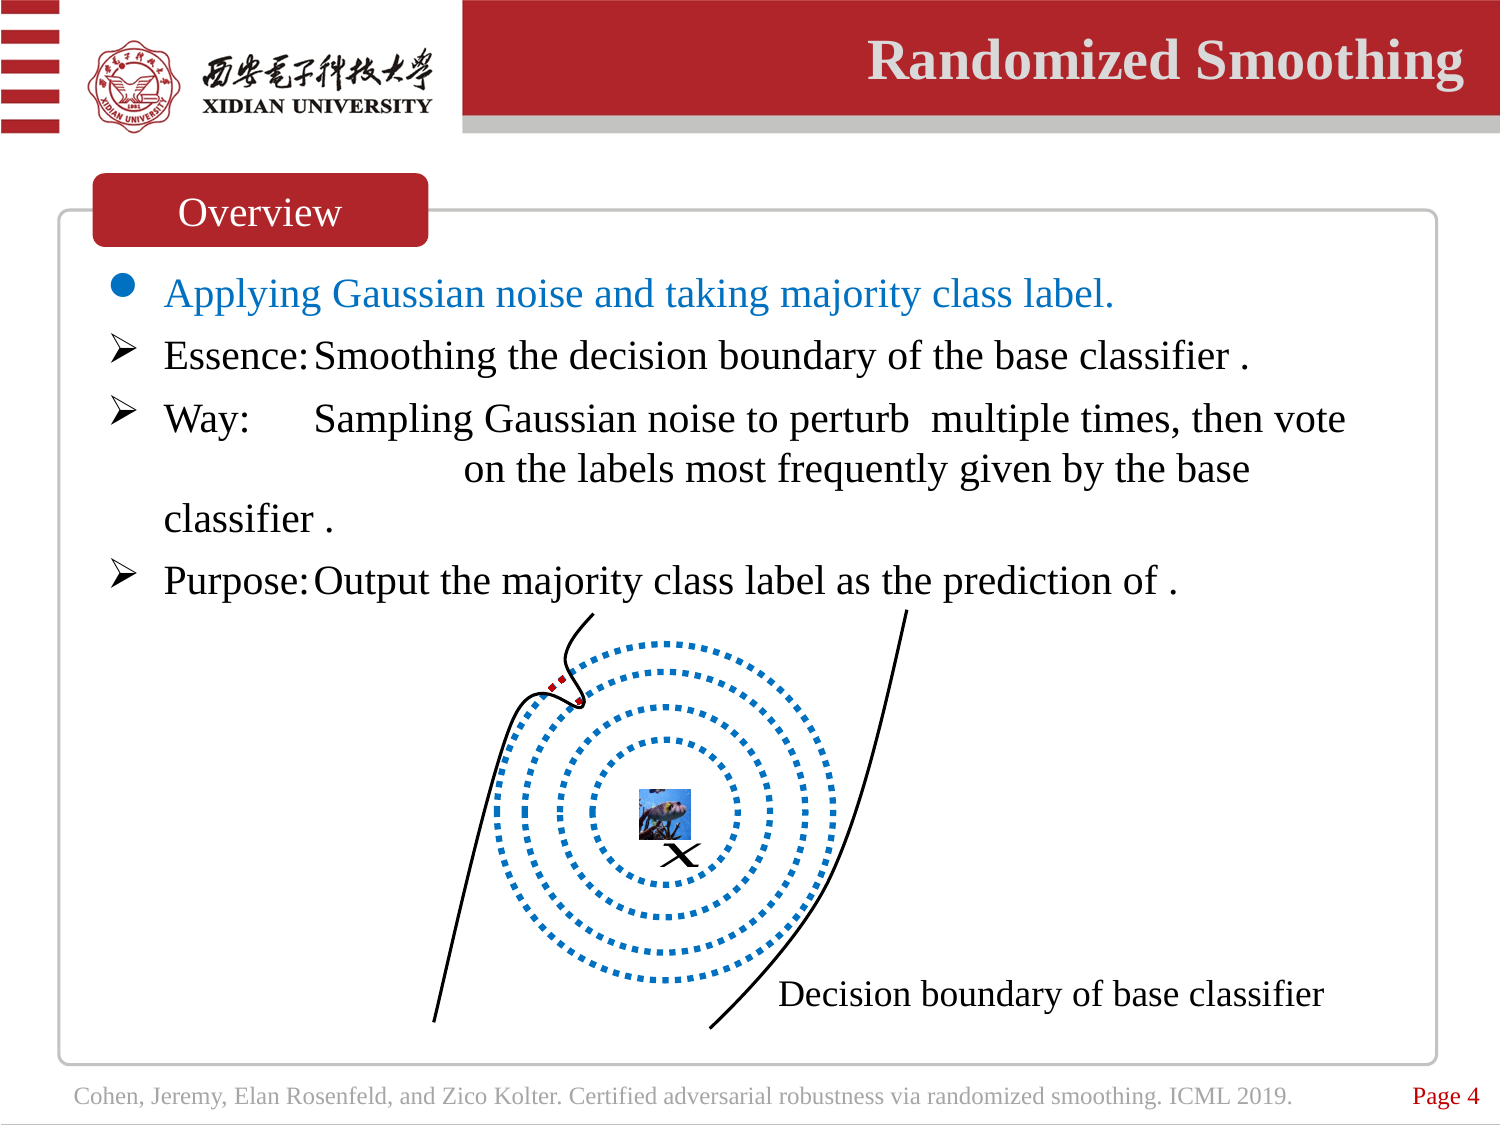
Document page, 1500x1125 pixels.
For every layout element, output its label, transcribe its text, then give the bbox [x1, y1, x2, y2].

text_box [433, 609, 1363, 1029]
slide_number Page 4 [1144, 1064, 1495, 1125]
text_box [58, 172, 1437, 1065]
text_box Cohen, Jeremy, Elan Rosenfeld, and Zico Kolter. Certified adversarial robustness via randomized smoothing. ICML 2019. [58, 1074, 1345, 1117]
text_box Randomized Smoothing [466, 19, 1499, 102]
picture [0, 0, 1500, 1125]
